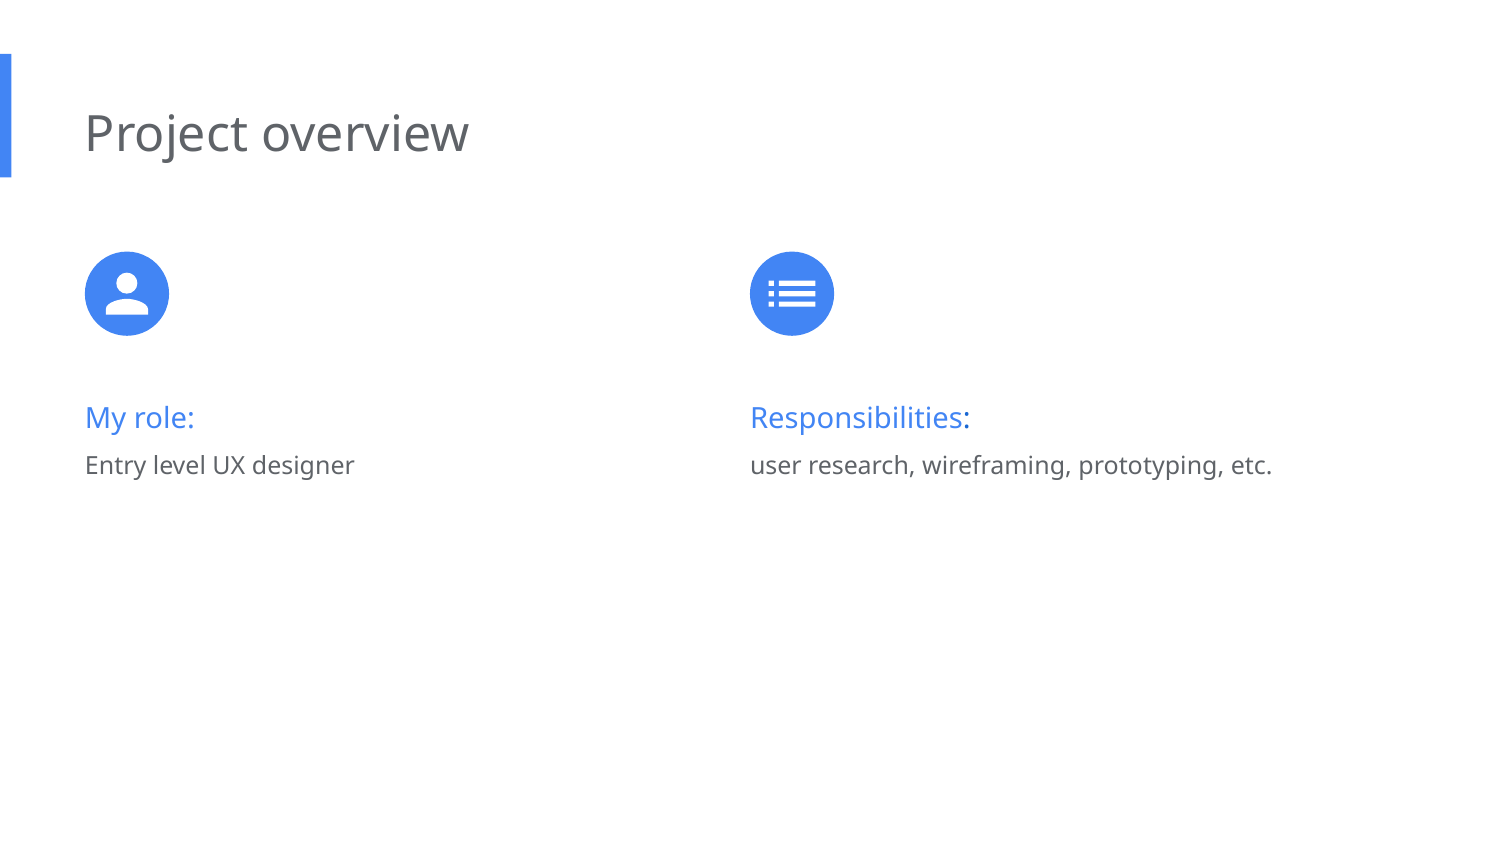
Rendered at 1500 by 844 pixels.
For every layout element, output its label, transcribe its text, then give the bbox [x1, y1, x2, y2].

text_box [778, 301, 816, 307]
text_box Responsibilities: user research, wireframing, prototyping, etc. [750, 367, 1316, 495]
text_box [778, 291, 816, 297]
text_box [749, 251, 835, 336]
text_box [105, 298, 149, 315]
text_box [84, 251, 170, 336]
text_box Project overview [84, 85, 1095, 176]
text_box [778, 280, 816, 286]
text_box [116, 272, 138, 294]
text_box My role: Entry level UX designer [84, 367, 651, 495]
